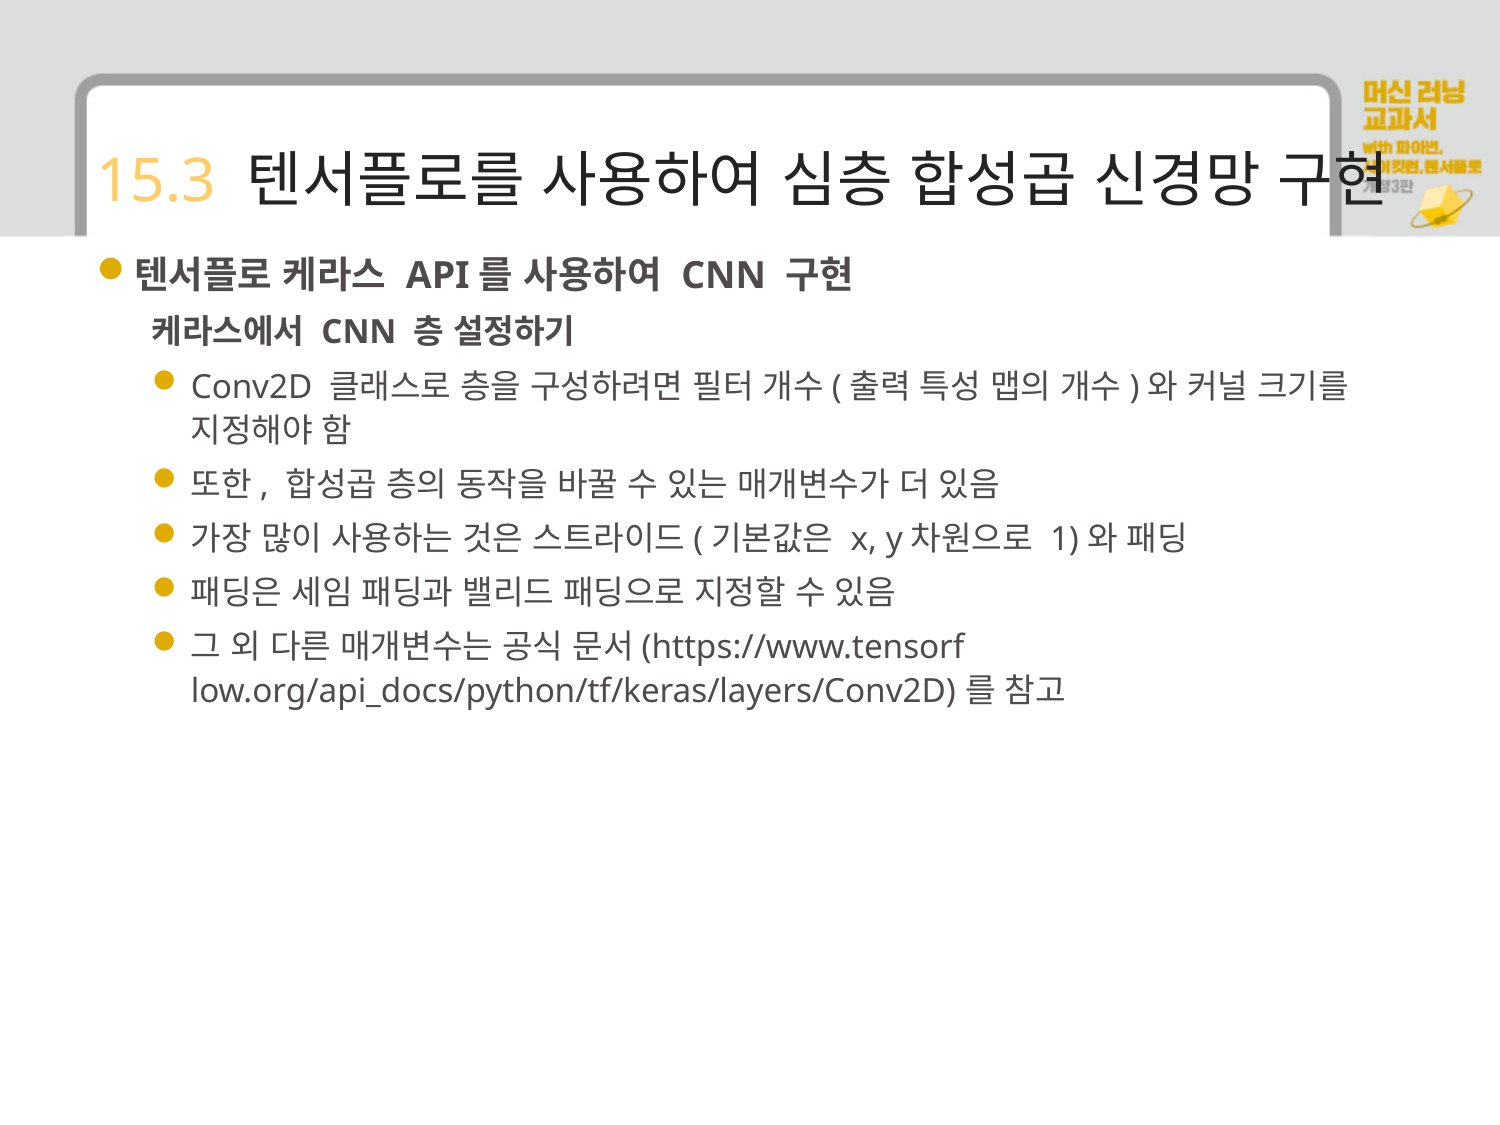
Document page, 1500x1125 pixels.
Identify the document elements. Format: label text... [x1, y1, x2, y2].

picture [0, 0, 1500, 1125]
list 텐서플로 케라스 API를 사용하여 CNN 구현 케라스에서 CNN 층 설정하기 Conv2D 클래스로 층을 구성하려면 필터 개수(출력 특성 맵의 개수)와 커널 크기를 지정해야 함 또한, 합성곱 층의 동작을 바꿀 수 있는 매개변수가 더 있음 가장 많이 사용하는 것은 스트라이드(기본값은 x, y차원으로 1)와 패딩 패딩은 세임 패딩과 밸리드 패딩으로 지정할 수 있음 그 외 다른 매개변수는 공식 문서(https://www.tensorf low.org/api_docs/python/tf/keras/layers/Conv2D)를 참고 [81, 239, 1412, 1054]
title 15.3 텐서플로를 사용하여 심층 합성곱 신경망 구현 [81, 90, 1412, 222]
